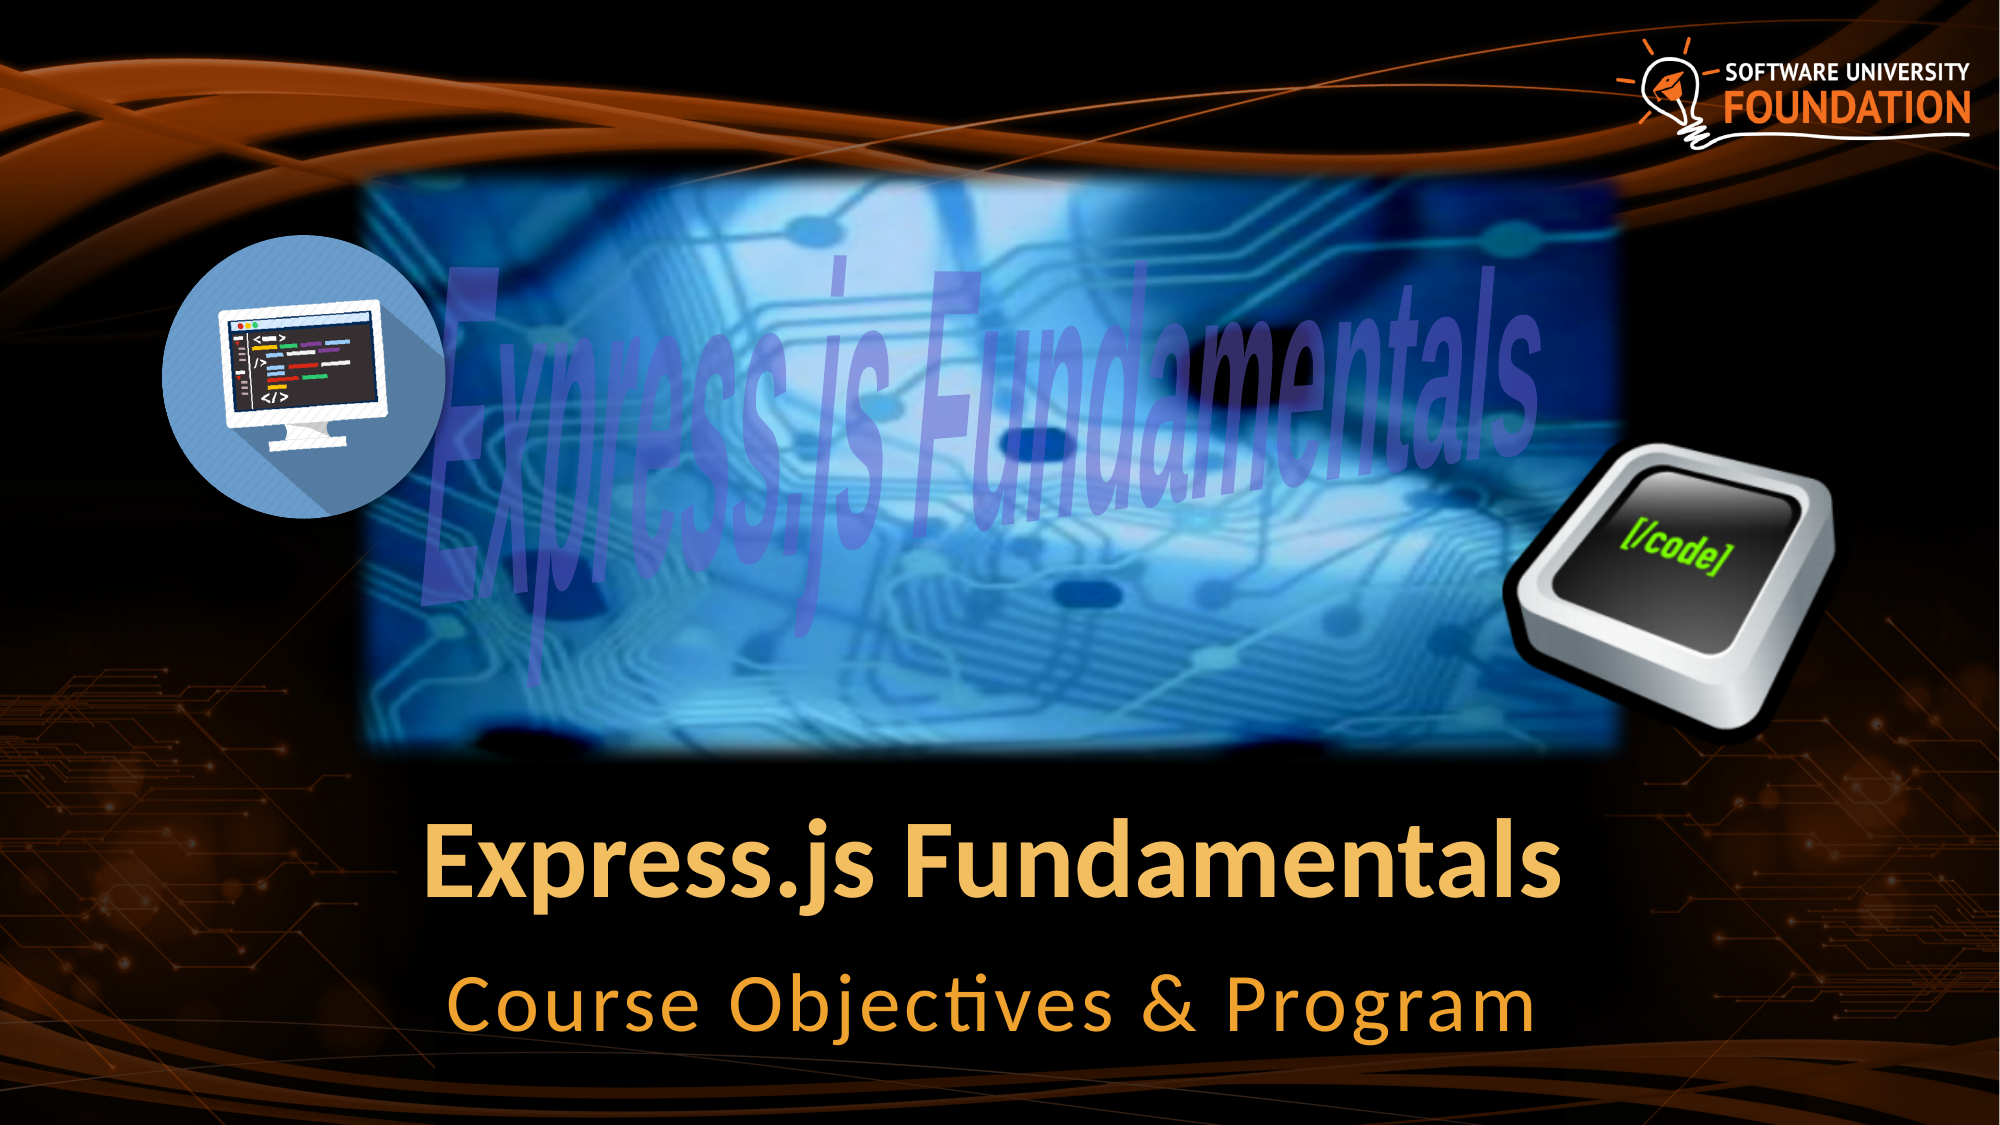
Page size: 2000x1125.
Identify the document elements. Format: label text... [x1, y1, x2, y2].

list Course Objectives & Program [259, 937, 1727, 1050]
title Express.js Fundamentals [259, 799, 1727, 927]
picture [0, 0, 2000, 1125]
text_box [350, 162, 1634, 764]
